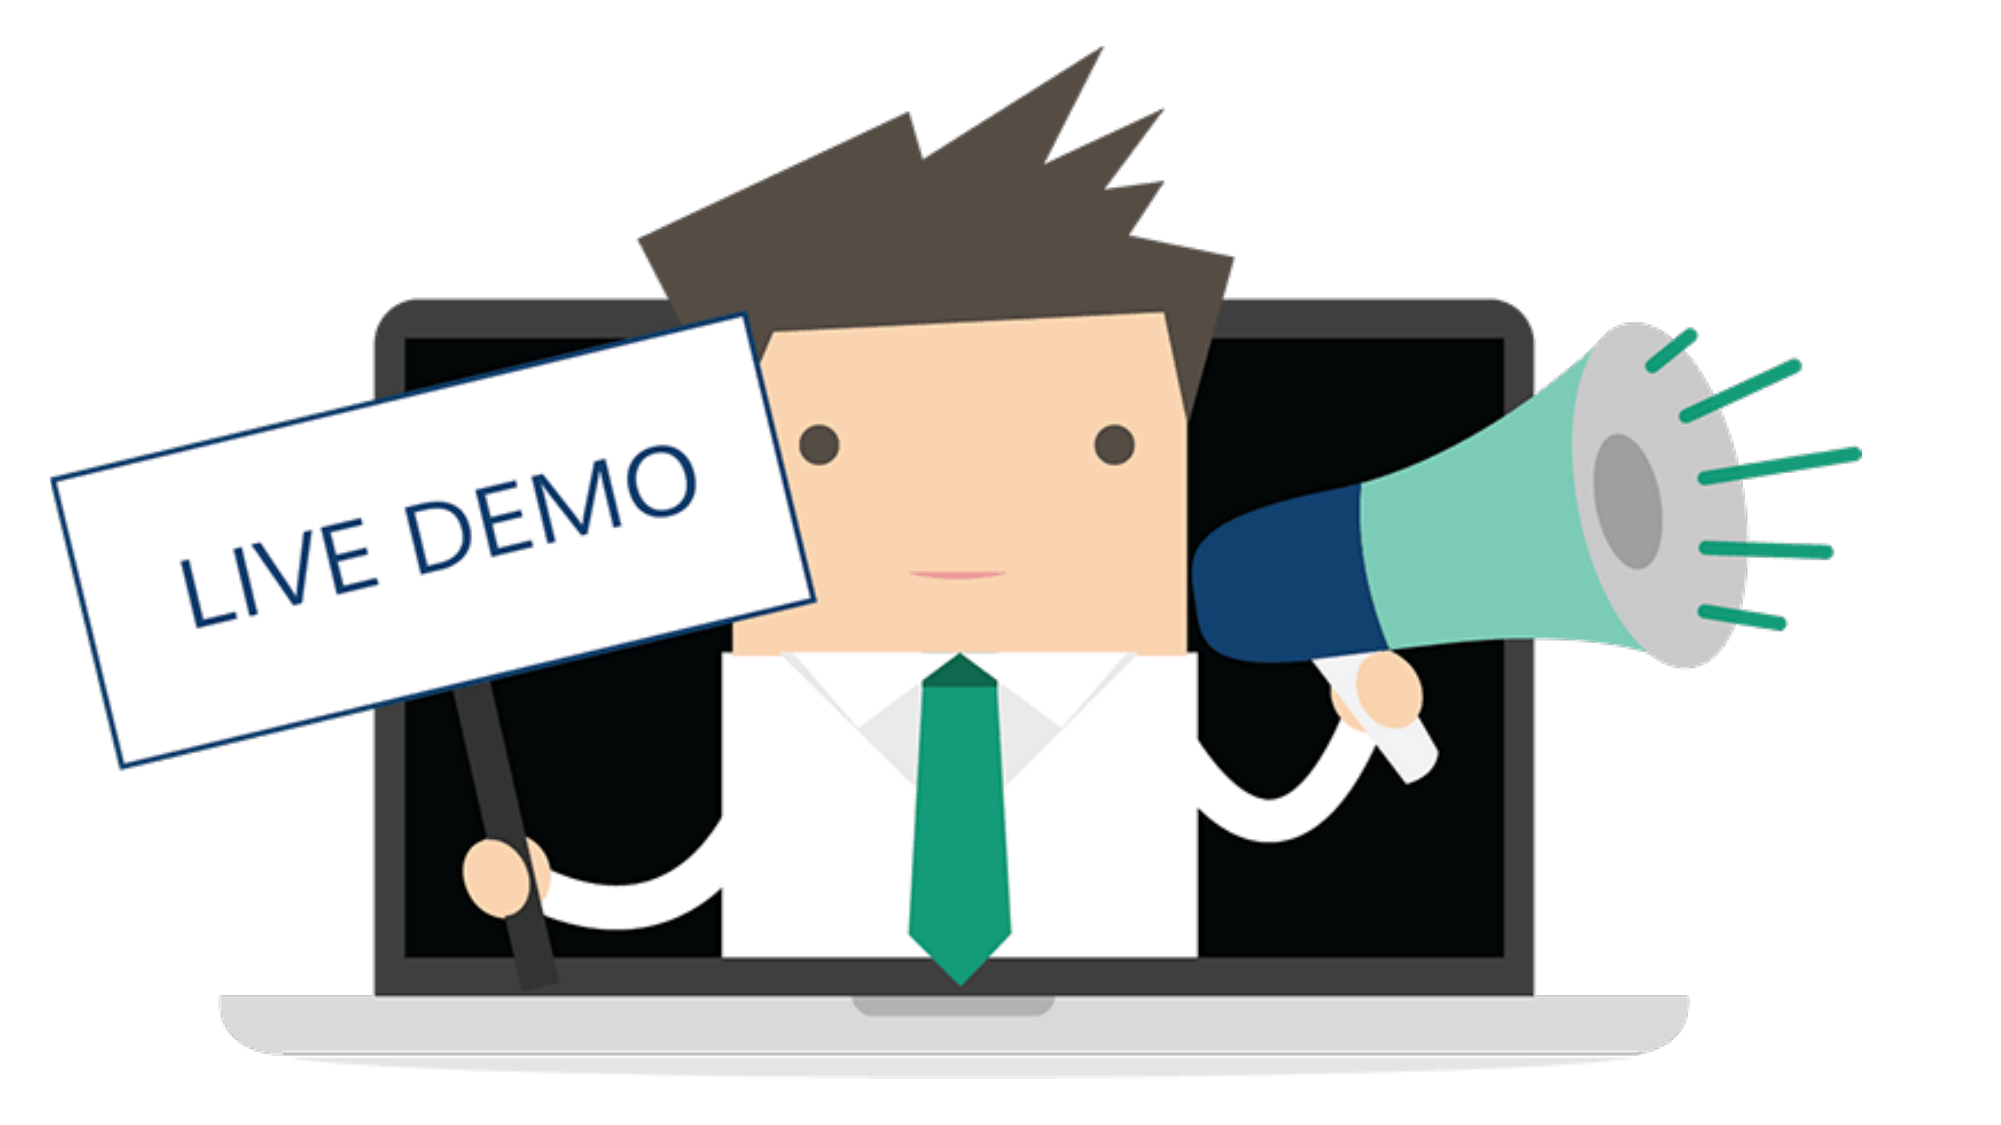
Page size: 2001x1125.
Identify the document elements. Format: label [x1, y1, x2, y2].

picture [50, 46, 1862, 1079]
